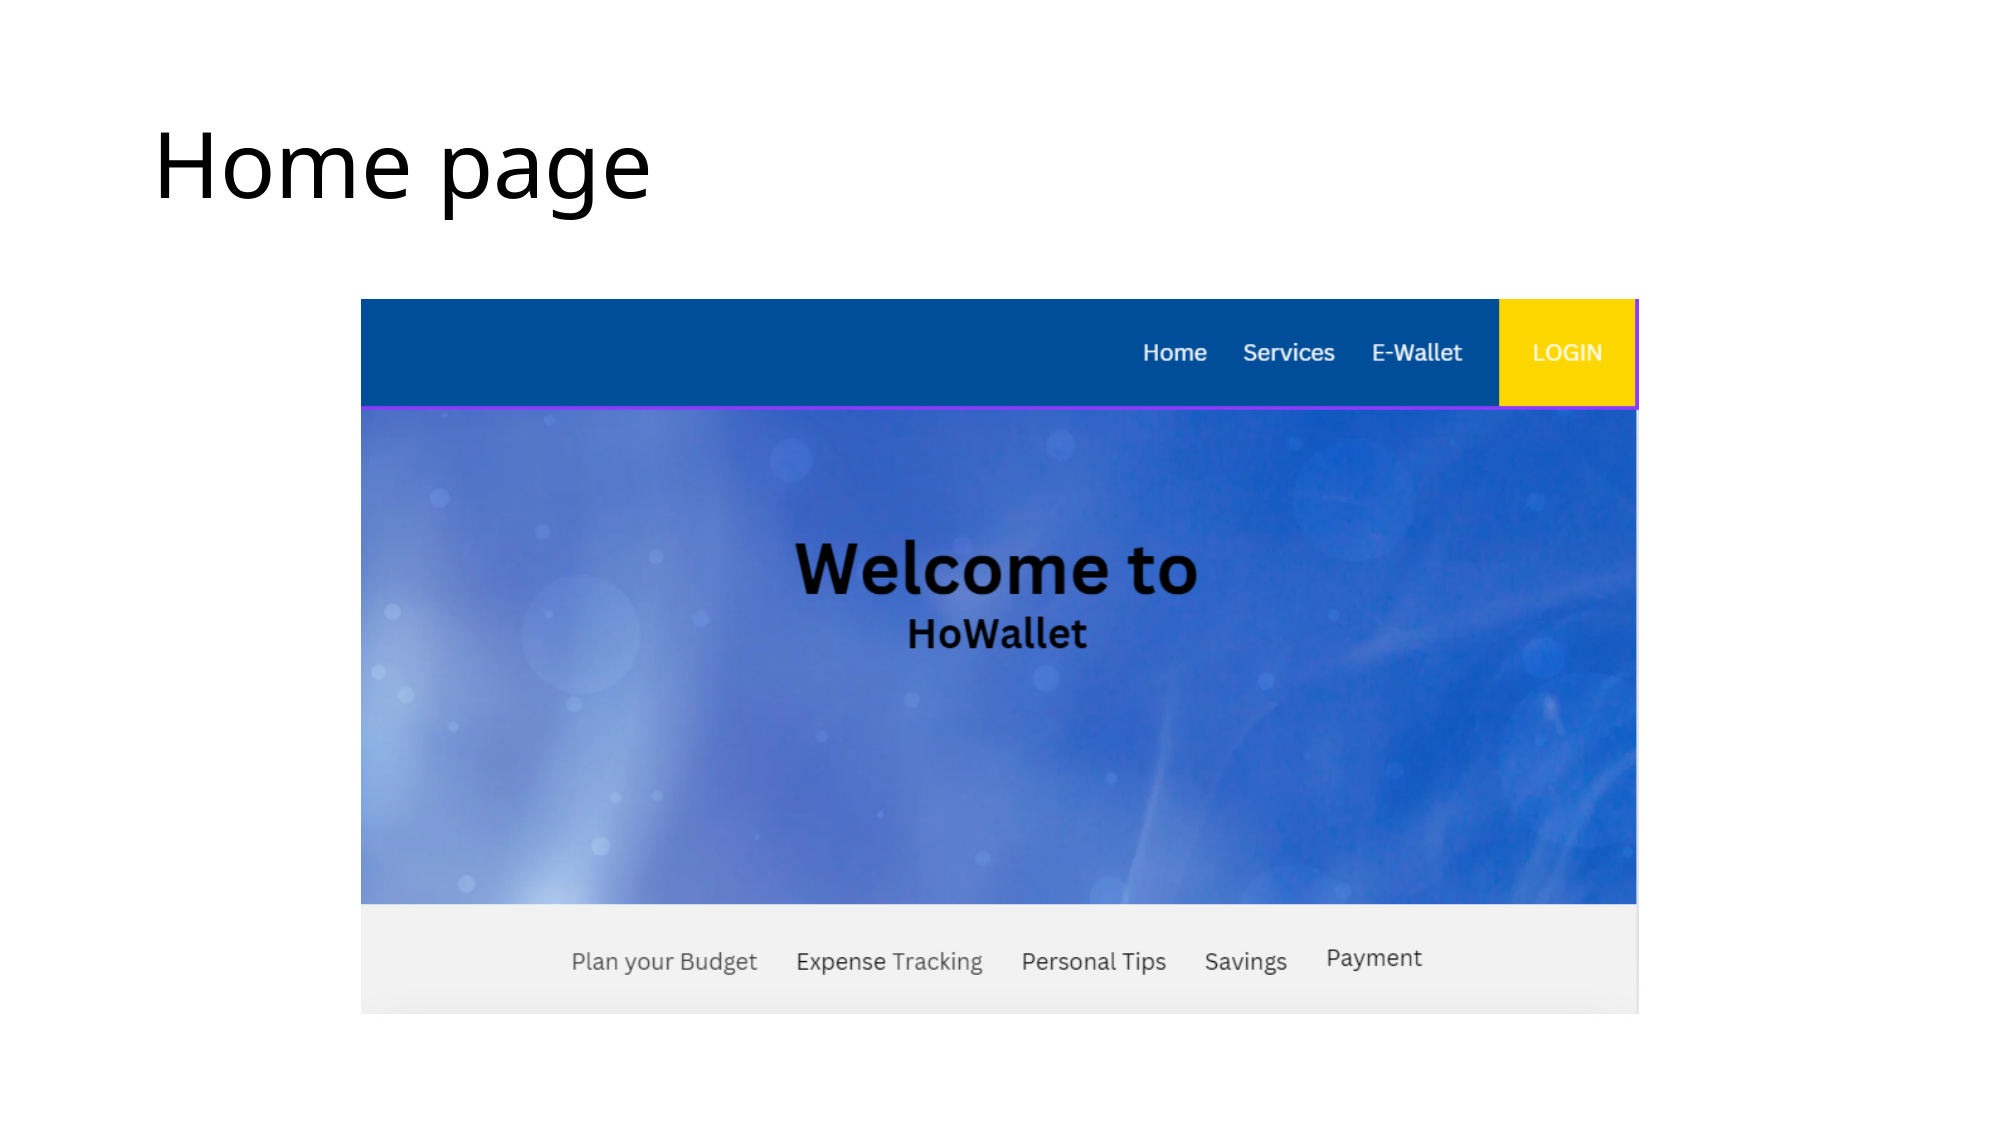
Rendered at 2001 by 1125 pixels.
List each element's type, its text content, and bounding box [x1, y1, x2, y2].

title Home page [137, 59, 1863, 278]
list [360, 298, 1640, 1014]
